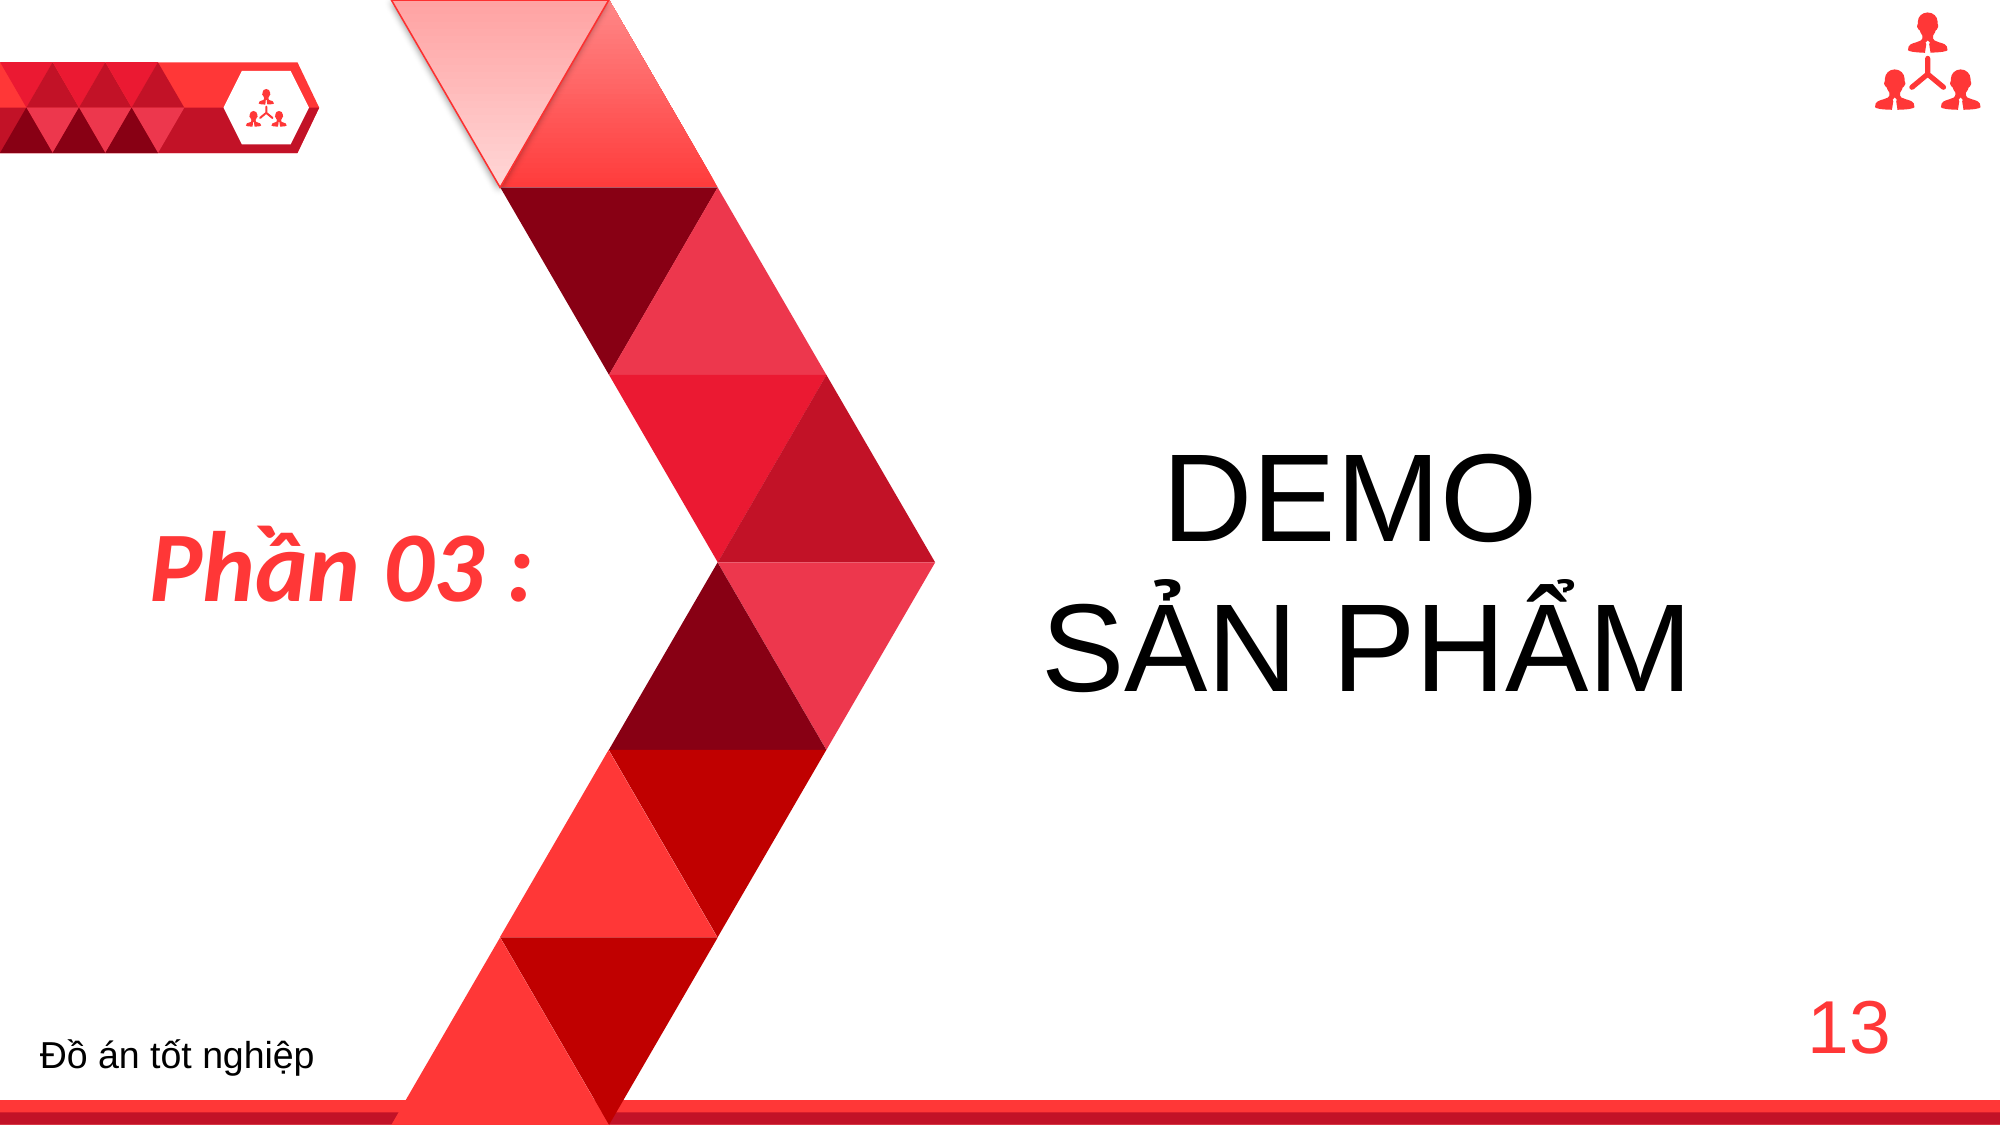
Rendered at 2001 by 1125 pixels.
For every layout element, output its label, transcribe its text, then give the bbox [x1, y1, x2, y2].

text_box [1907, 12, 1948, 53]
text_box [391, 0, 936, 1125]
text_box Đồ án tốt nghiệp [24, 1023, 386, 1084]
text_box Phần 03 : [134, 494, 386, 629]
text_box [1909, 55, 1947, 90]
text_box [1875, 69, 1915, 110]
text_box [1940, 69, 1981, 110]
text_box 13 [941, 970, 1907, 1076]
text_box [962, 409, 1773, 888]
